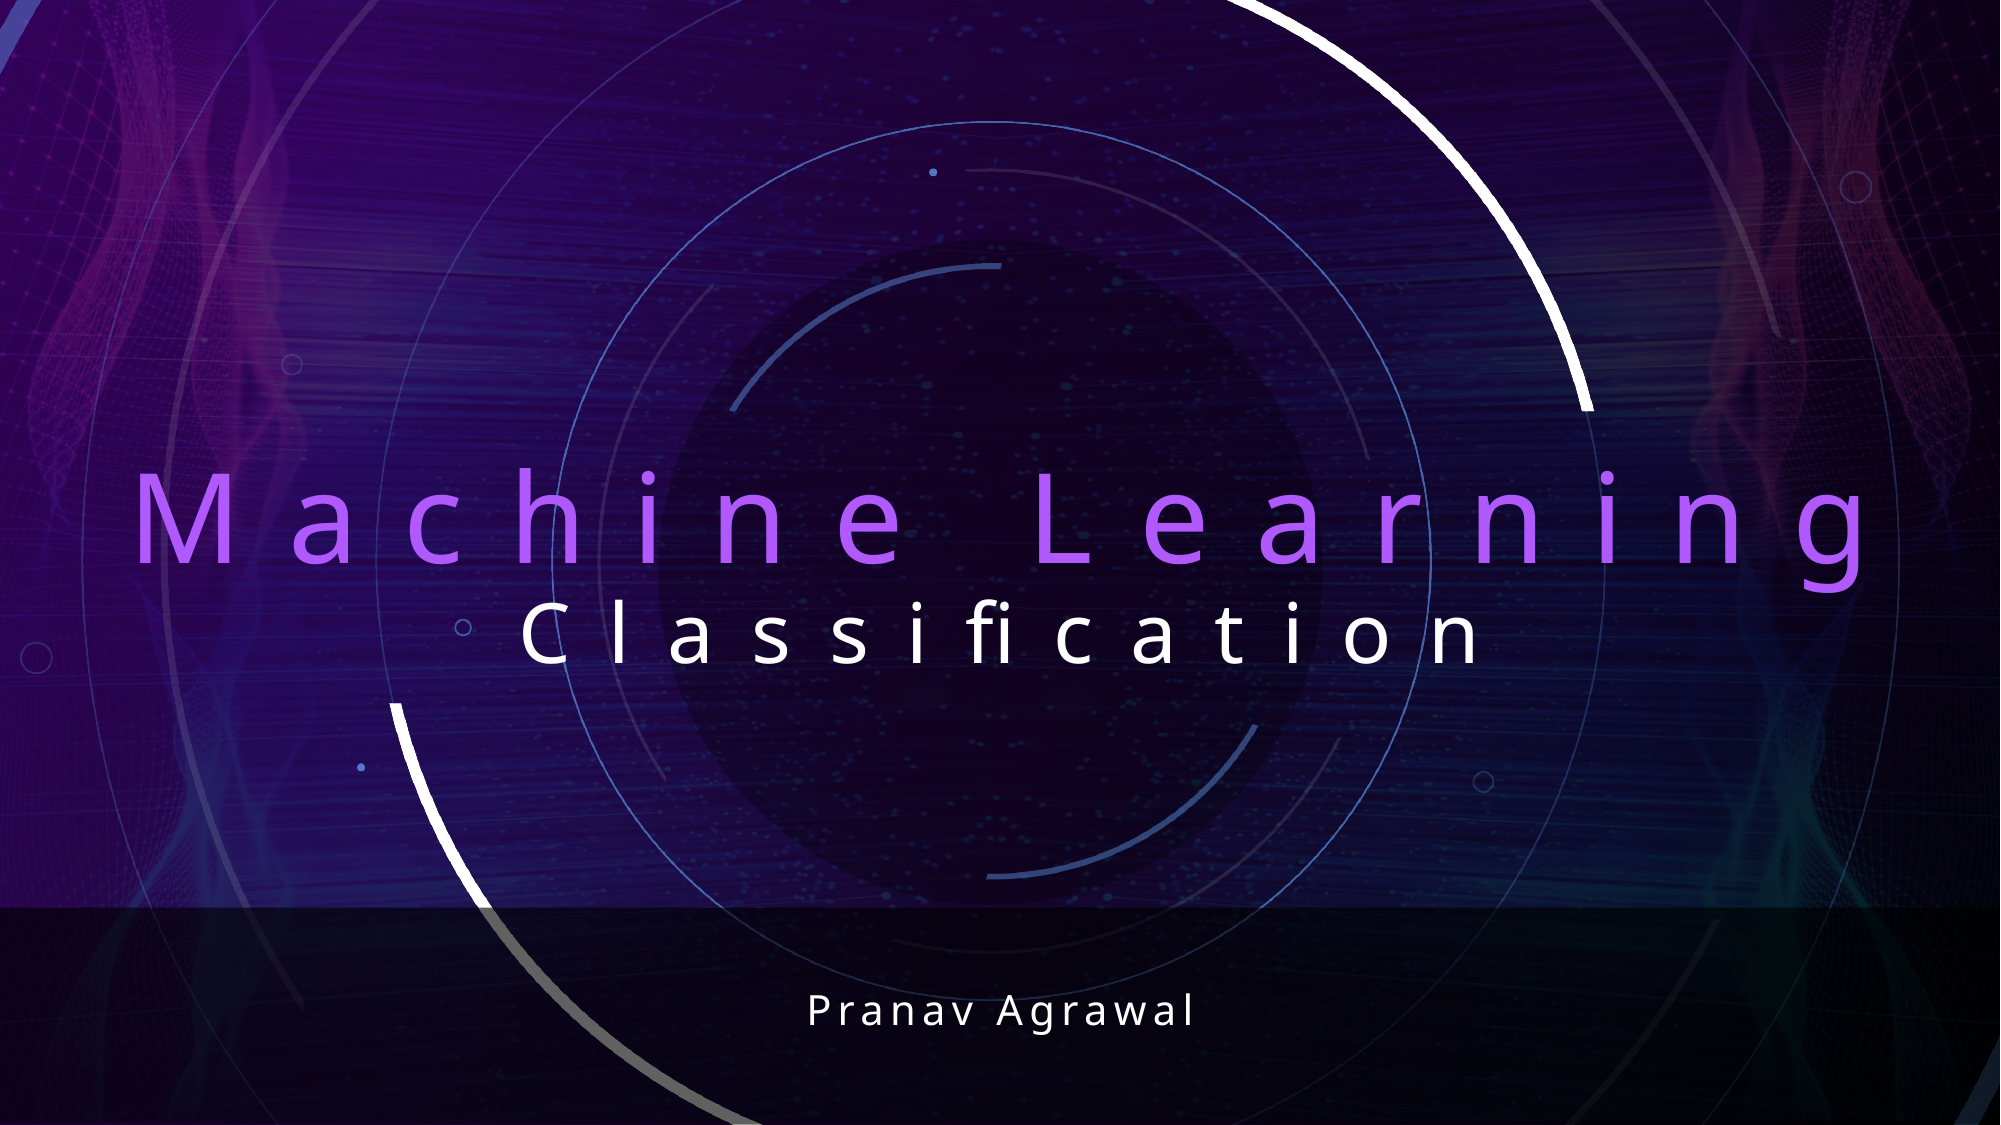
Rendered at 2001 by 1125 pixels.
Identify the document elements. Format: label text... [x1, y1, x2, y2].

picture [0, 712, 2000, 907]
list Pranav Agrawal [0, 907, 2000, 1125]
subtitle Classification [0, 583, 2000, 712]
picture [0, 0, 2000, 414]
title Machine Learning [0, 414, 2000, 583]
